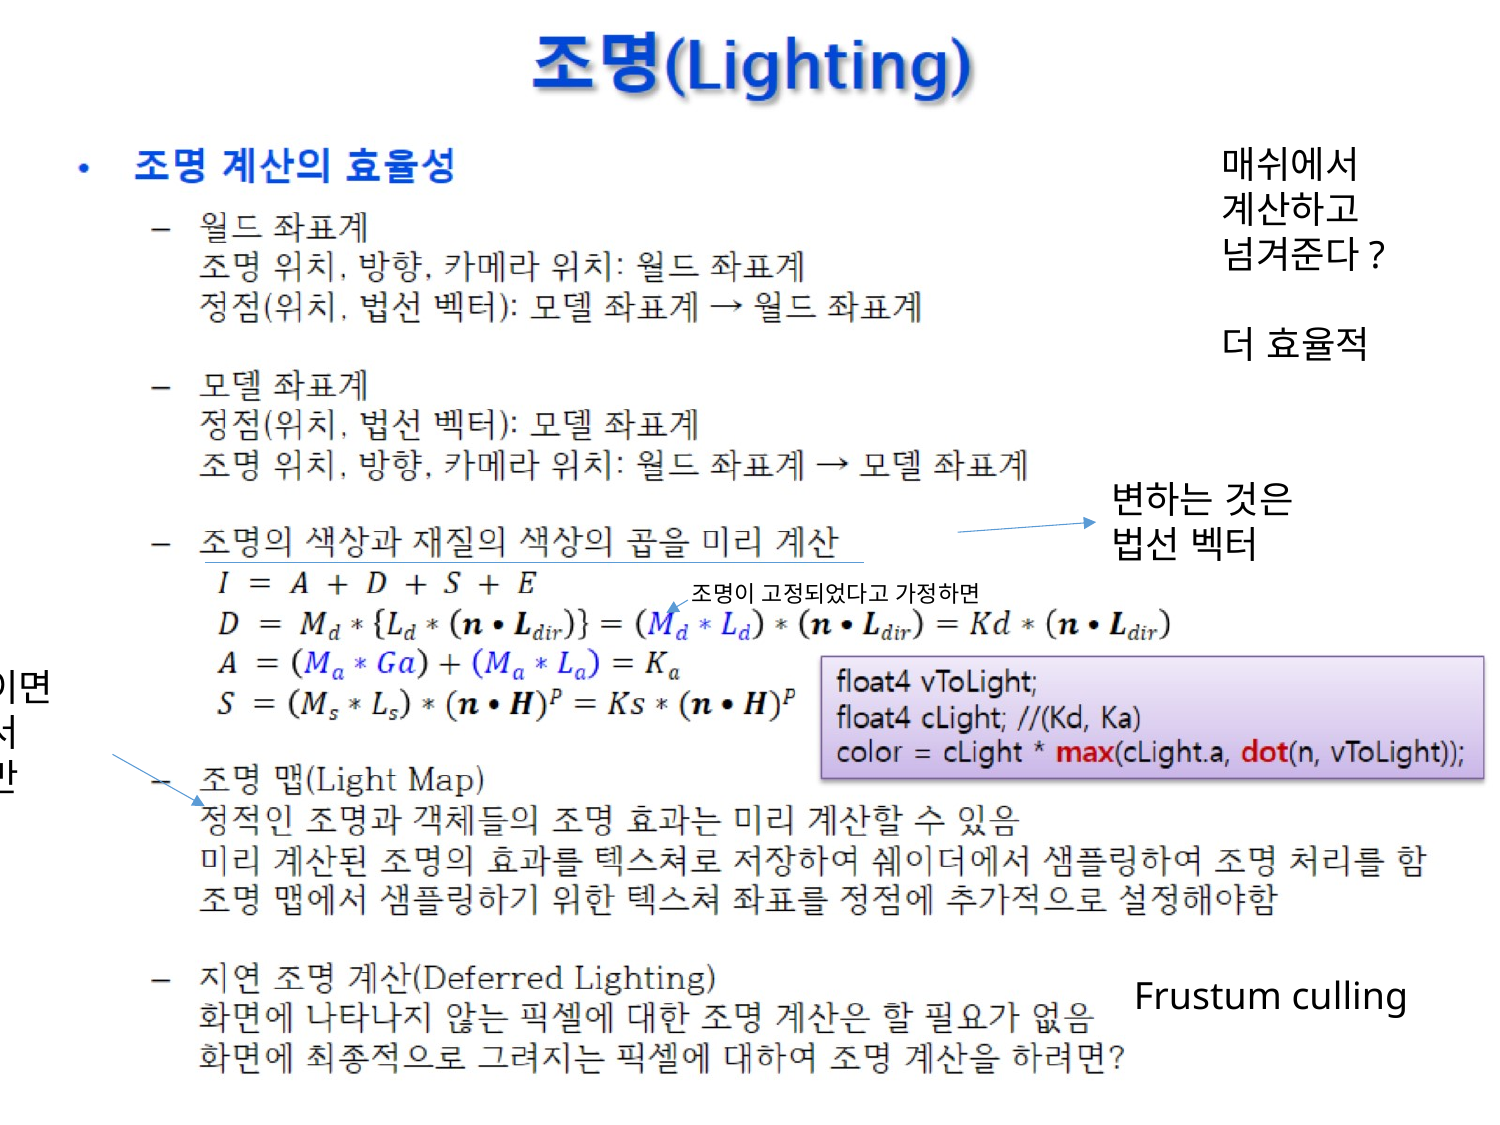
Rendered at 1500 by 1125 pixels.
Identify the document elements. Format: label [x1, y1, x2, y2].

text_box [112, 754, 205, 807]
text_box [666, 599, 688, 613]
text_box [957, 522, 1097, 533]
picture [0, 0, 1500, 1125]
